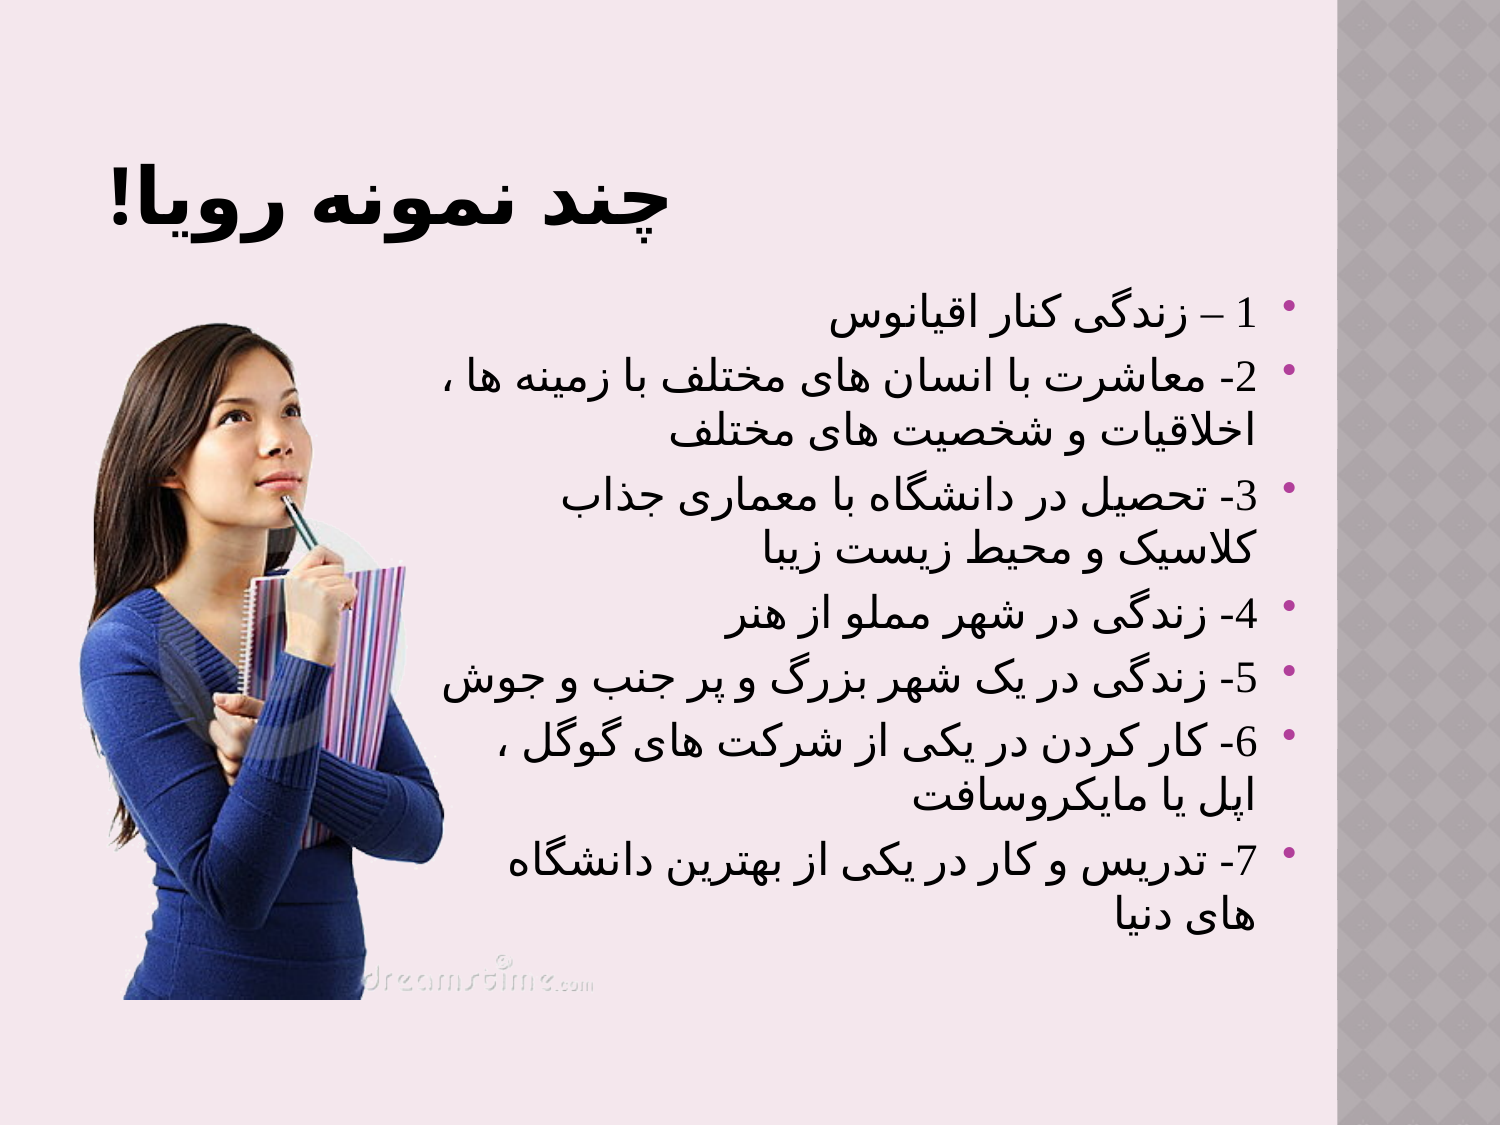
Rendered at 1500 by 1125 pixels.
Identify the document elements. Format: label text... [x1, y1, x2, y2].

title چند نمونه رویا! [75, 52, 1263, 240]
list 1 – زندگی کنار اقیانوس 2- معاشرت با انسان های مختلف با زمینه ها ، اخلاقیات و شخصیت های مختلف 3- تحصیل در دانشگاه با معماری جذاب کلاسیک و محیط زیست زیبا 4- زندگی در شهر مملو از هنر 5- زندگی در یک شهر بزرگ و پر جنب و جوش 6- کار کردن در یکی از شرکت های گوگل ، اپل یا مایکروسافت 7- تدریس و کار در یکی از بهترین دانشگاه های دنیا [605, 275, 1313, 1000]
picture [0, 248, 601, 1001]
